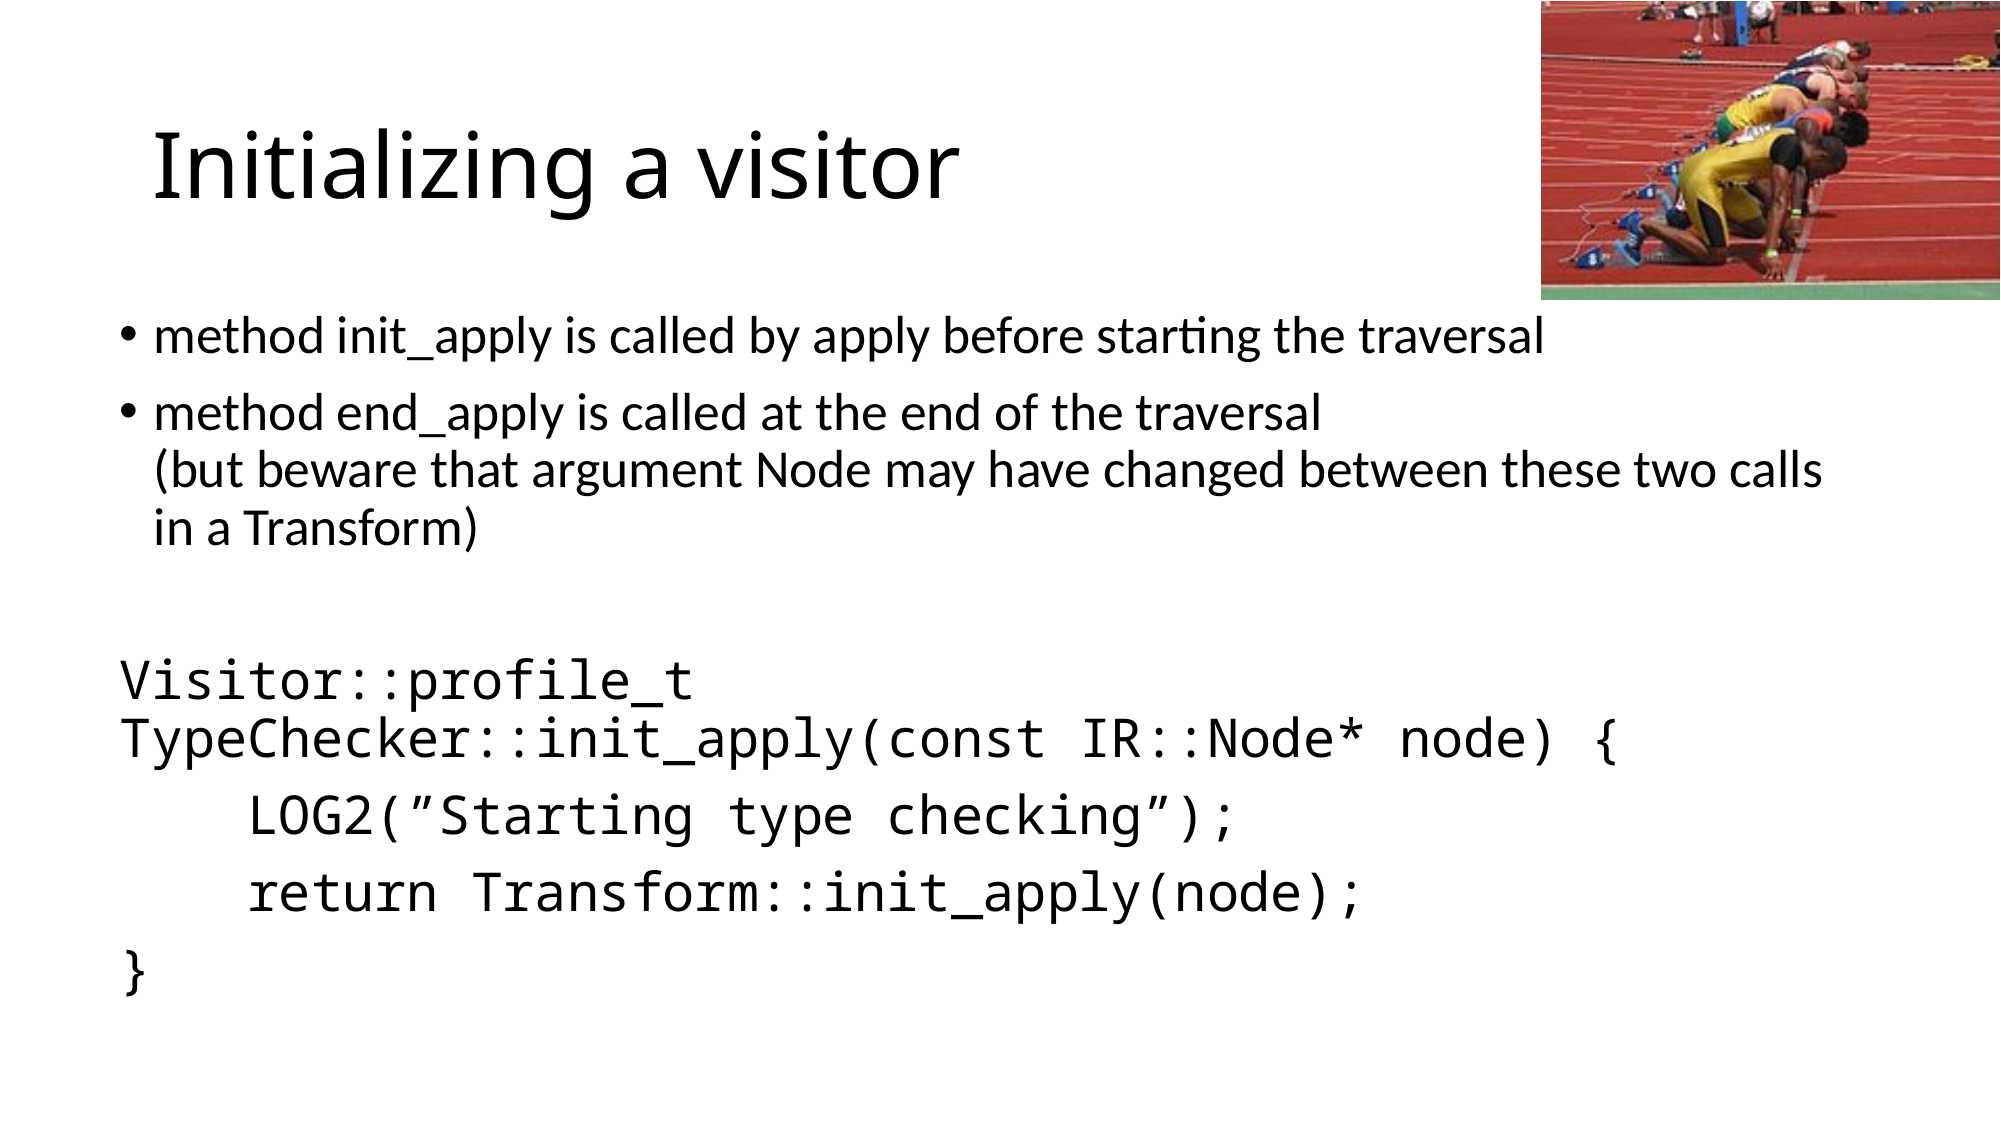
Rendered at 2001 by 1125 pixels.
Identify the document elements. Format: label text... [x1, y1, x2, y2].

list method init_apply is called by apply before starting the traversal method end_apply is called at the end of the traversal (but beware that argument Node may have changed between these two calls in a Transform) Visitor::profile_t TypeChecker::init_apply(const IR::Node* node) { LOG2(”Starting type checking”); return Transform::init_apply(node); } [104, 299, 1863, 1014]
title Initializing a visitor [137, 59, 1541, 278]
picture [1541, 1, 2000, 300]
